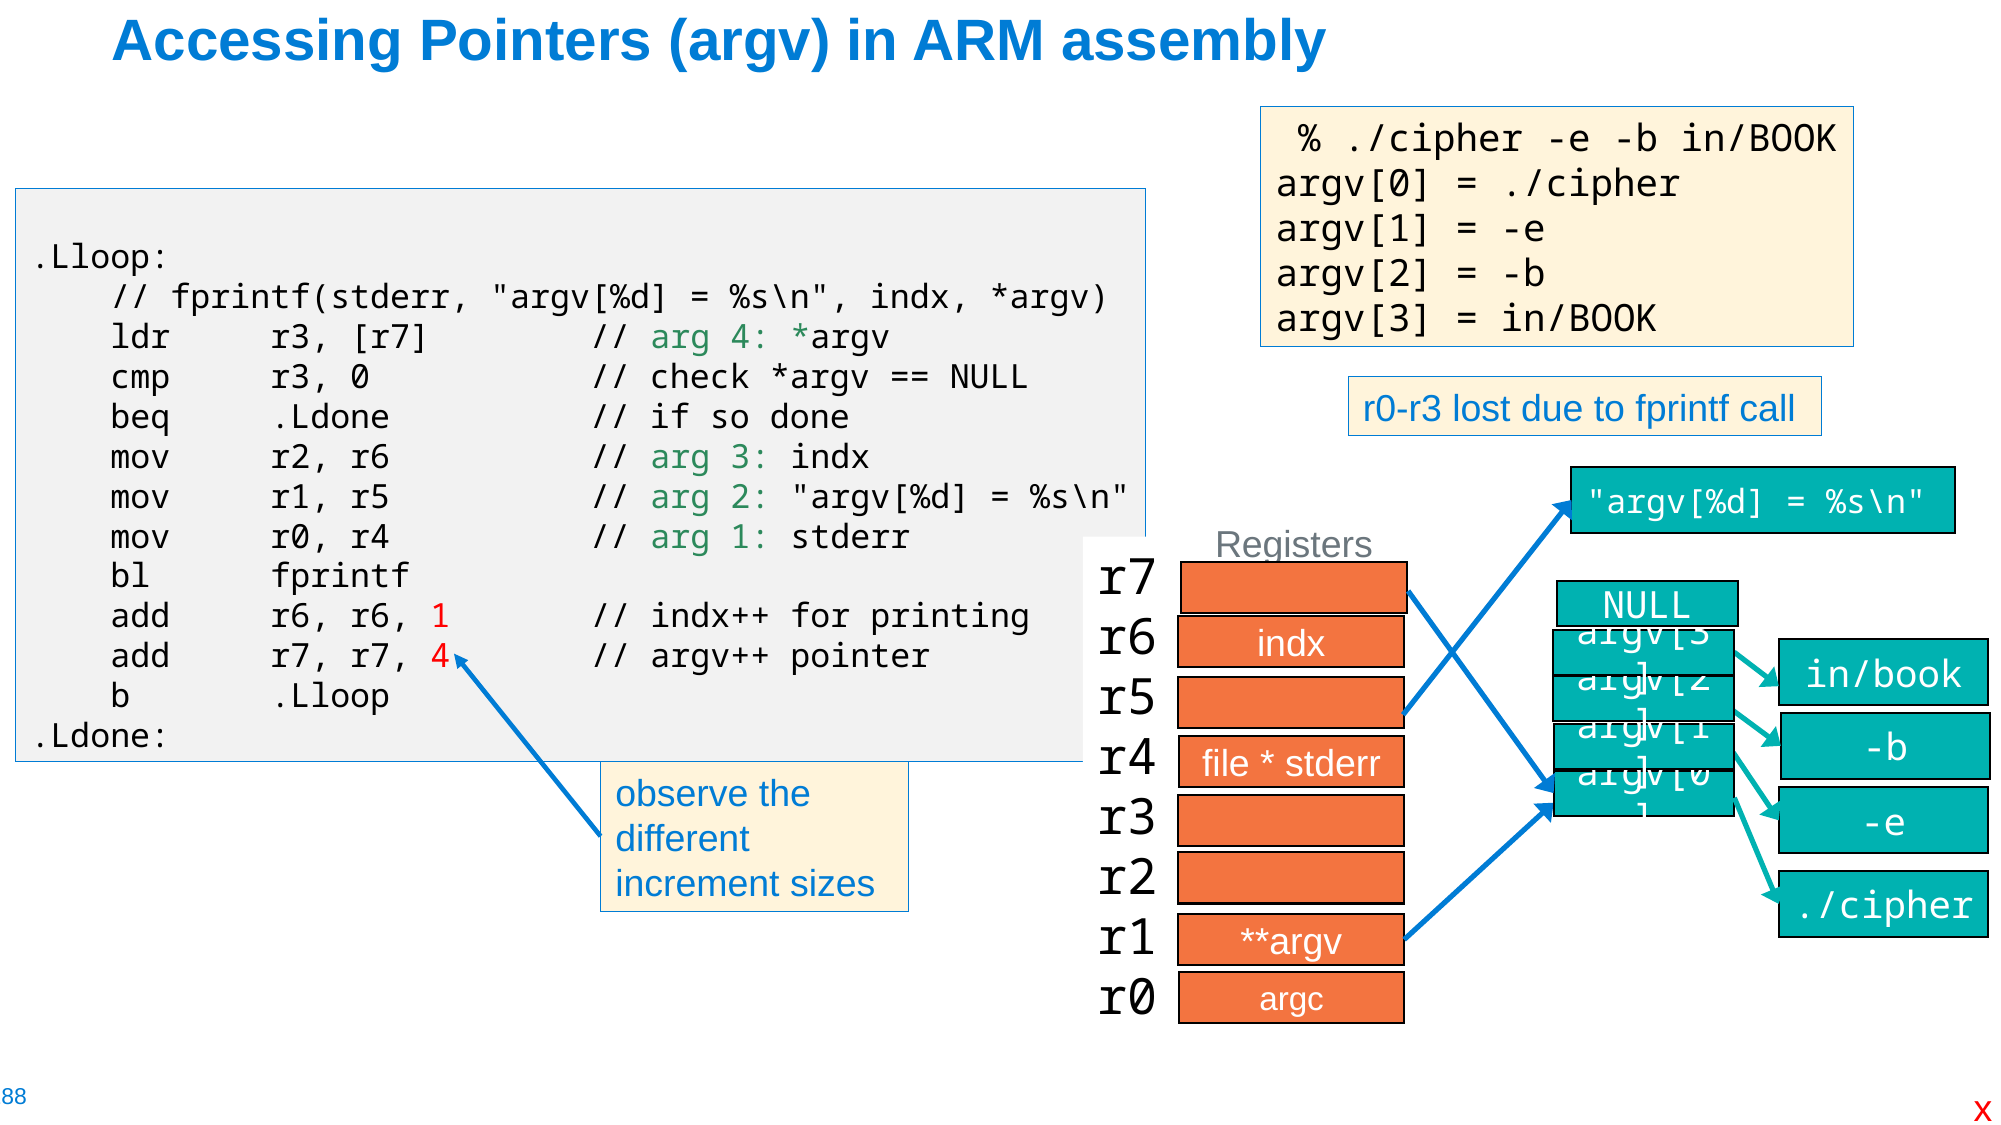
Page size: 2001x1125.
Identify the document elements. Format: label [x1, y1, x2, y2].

text_box [1348, 376, 1822, 436]
text_box [15, 188, 1173, 1032]
text_box [1177, 466, 1991, 966]
text_box [1958, 1076, 2000, 1125]
text_box [1178, 735, 1405, 788]
title [96, 15, 1822, 81]
text_box [1260, 106, 1854, 347]
text_box [1178, 971, 1405, 1024]
